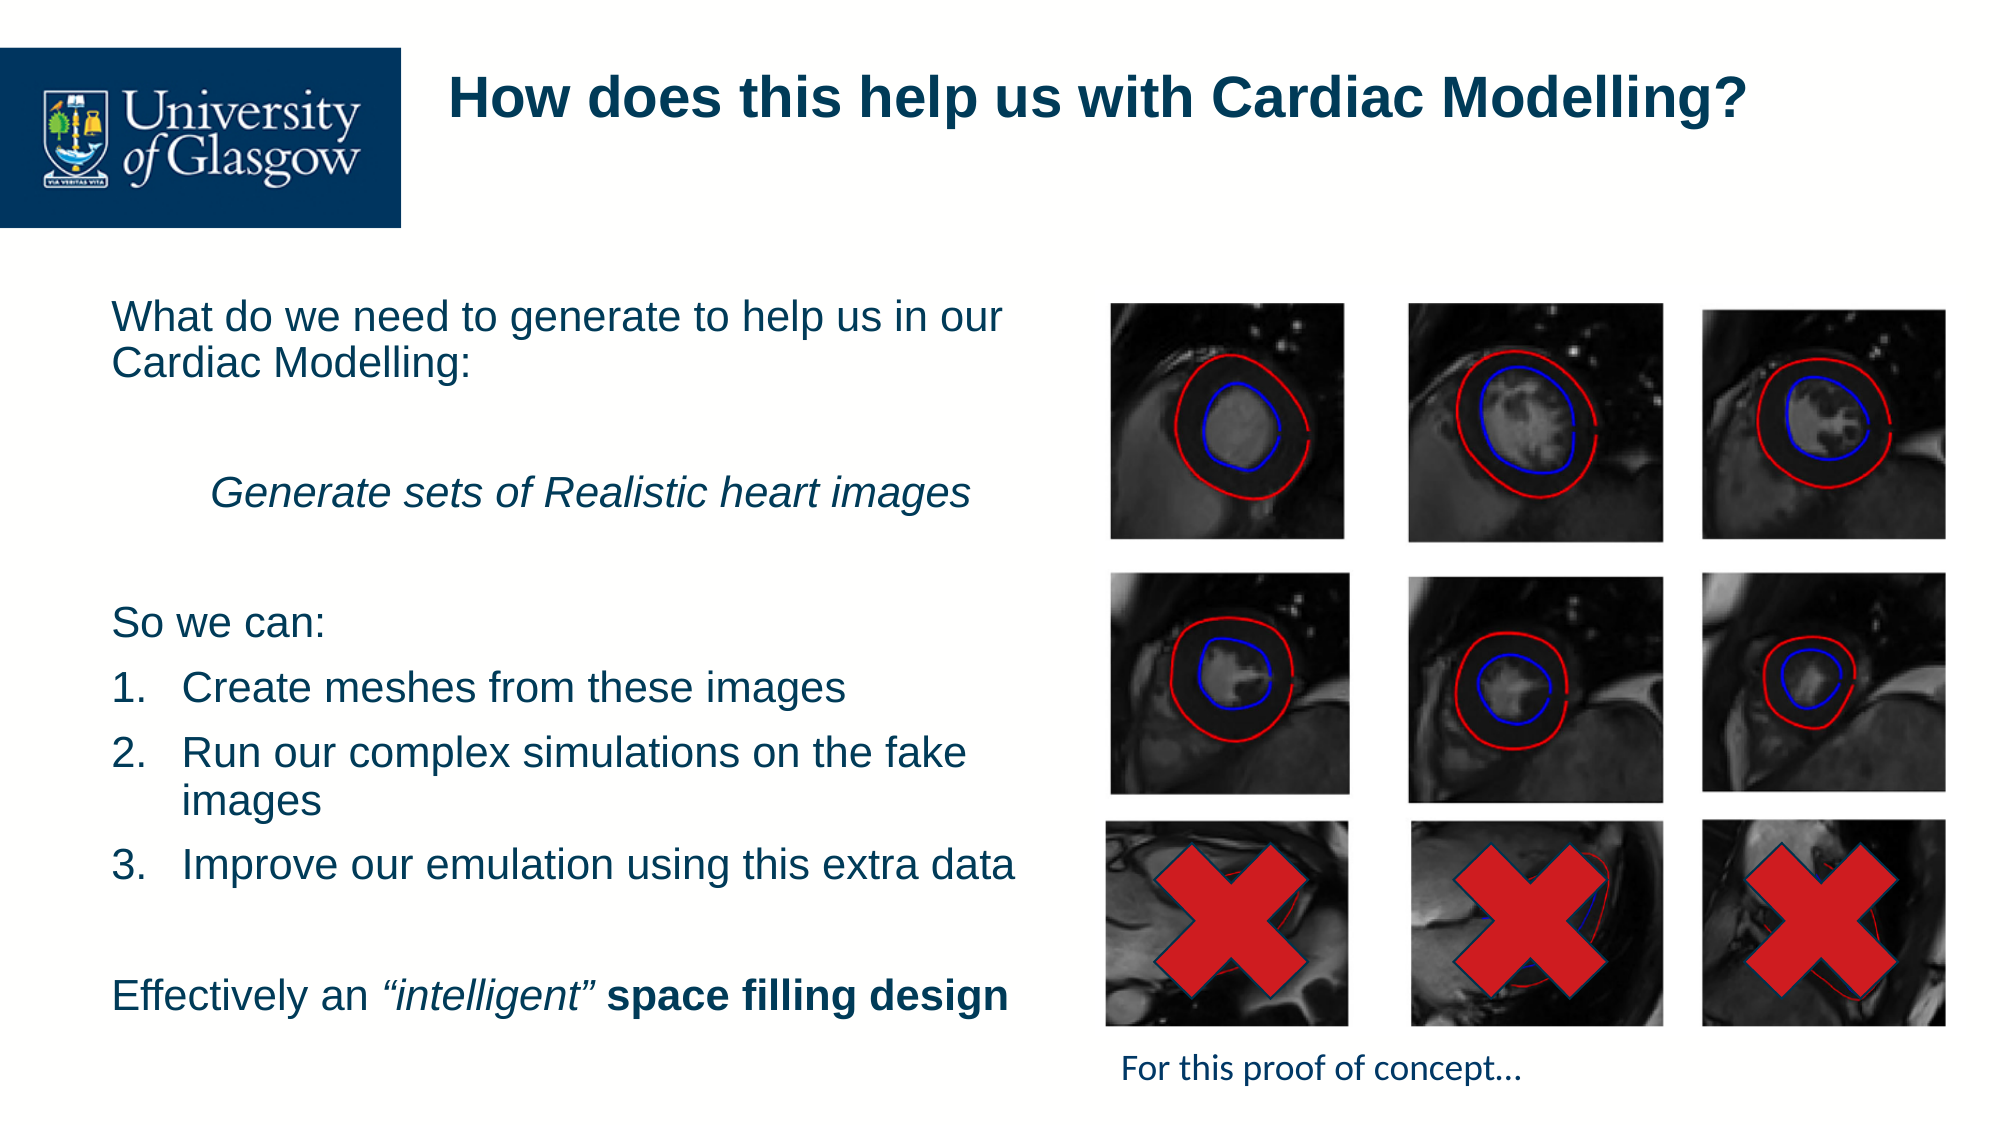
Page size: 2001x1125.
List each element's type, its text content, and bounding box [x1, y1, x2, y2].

picture [0, 0, 2000, 1125]
title How does this help us with Cardiac Modelling? [433, 59, 1863, 231]
text_box For this proof of concept… [1106, 1036, 1822, 1095]
list What do we need to generate to help us in our Cardiac Modelling: Generate sets of Realistic heart images So we can: Create meshes from these images Run our complex simulations on the fake images Improve our emulation using this extra data Effectively an “intelligent” space filling design [96, 286, 1087, 1036]
